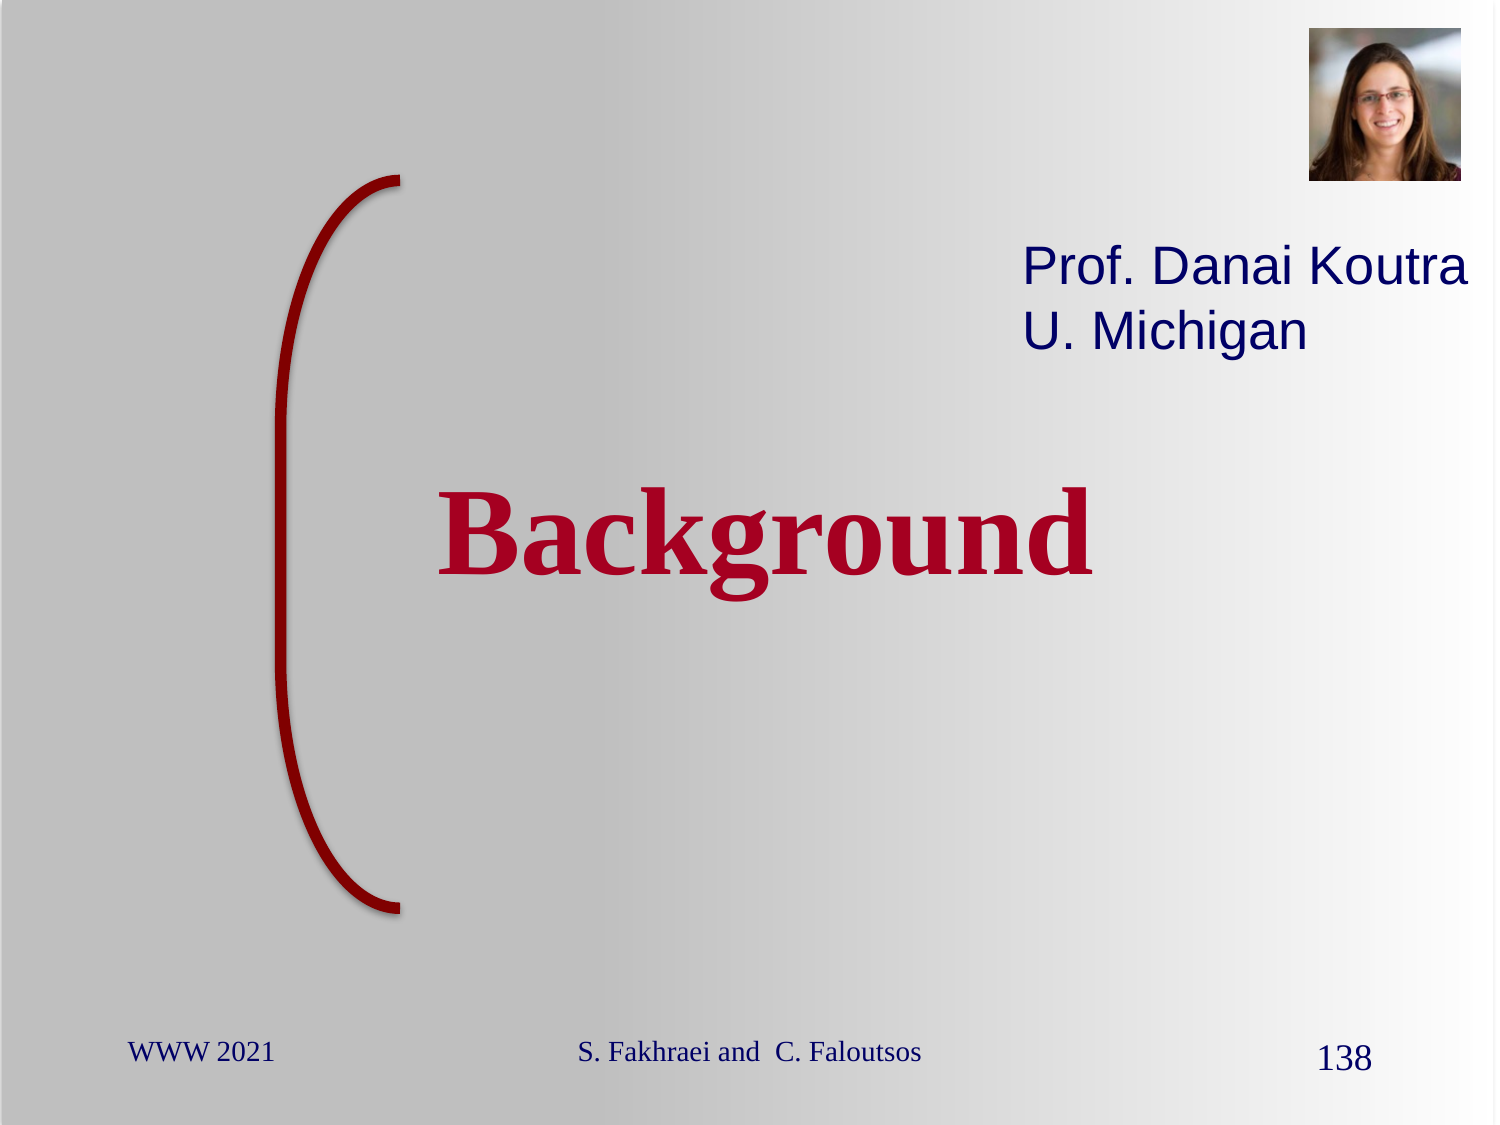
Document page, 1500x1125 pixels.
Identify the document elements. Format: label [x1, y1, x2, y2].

title [1001, 430, 1358, 619]
text_box [1, 0, 1494, 1125]
footer [512, 1024, 988, 1101]
slide_number [112, 1024, 426, 1101]
slide_number [1074, 1024, 1388, 1101]
picture [1309, 28, 1462, 181]
